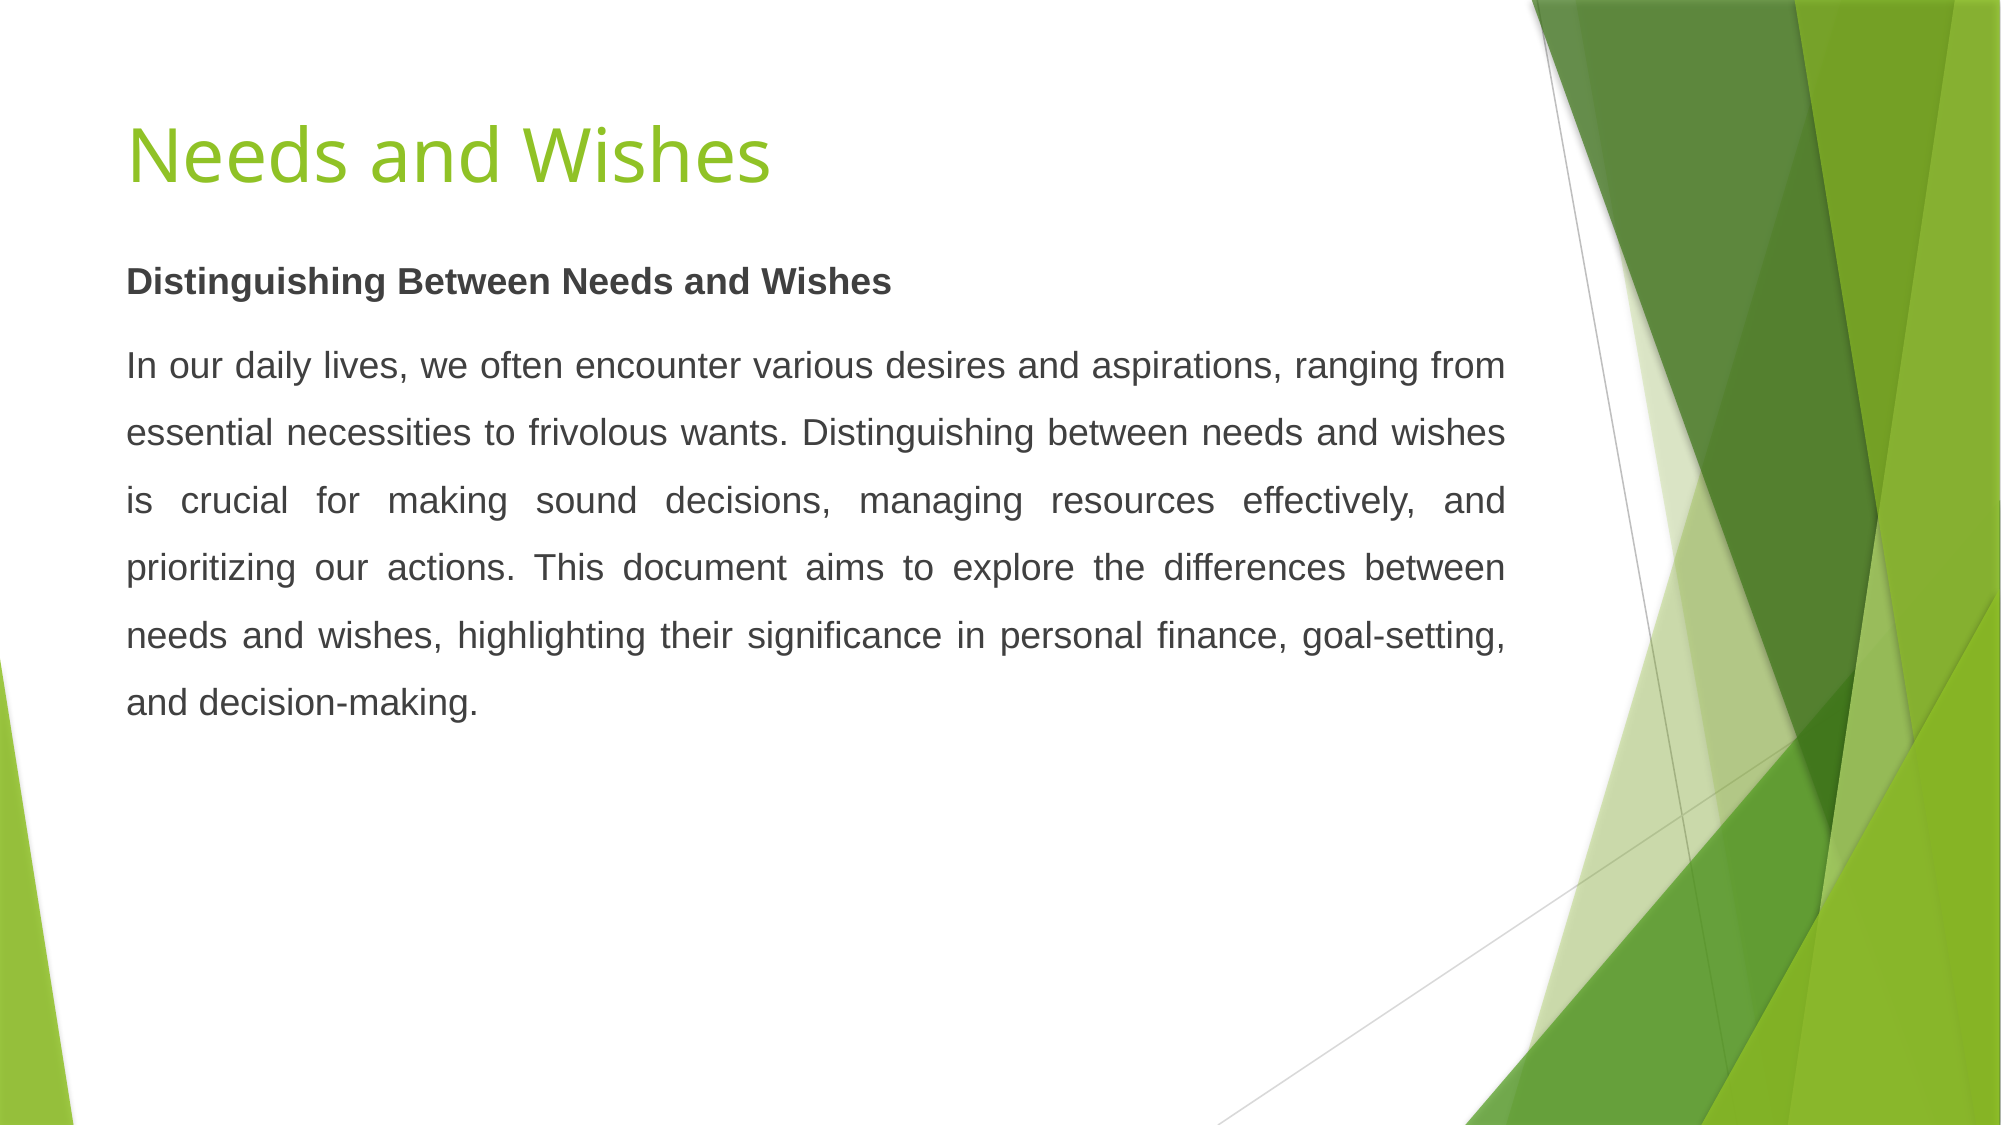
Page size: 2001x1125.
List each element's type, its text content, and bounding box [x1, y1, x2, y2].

title Needs and Wishes [111, 99, 1522, 226]
list Distinguishing Between Needs and Wishes In our daily lives, we often encounter various desires and aspirations, ranging from essential necessities to frivolous wants. Distinguishing between needs and wishes is crucial for making sound decisions, managing resources effectively, and prioritizing our actions. This document aims to explore the differences between needs and wishes, highlighting their significance in personal finance, goal-setting, and decision-making. [111, 226, 1522, 939]
